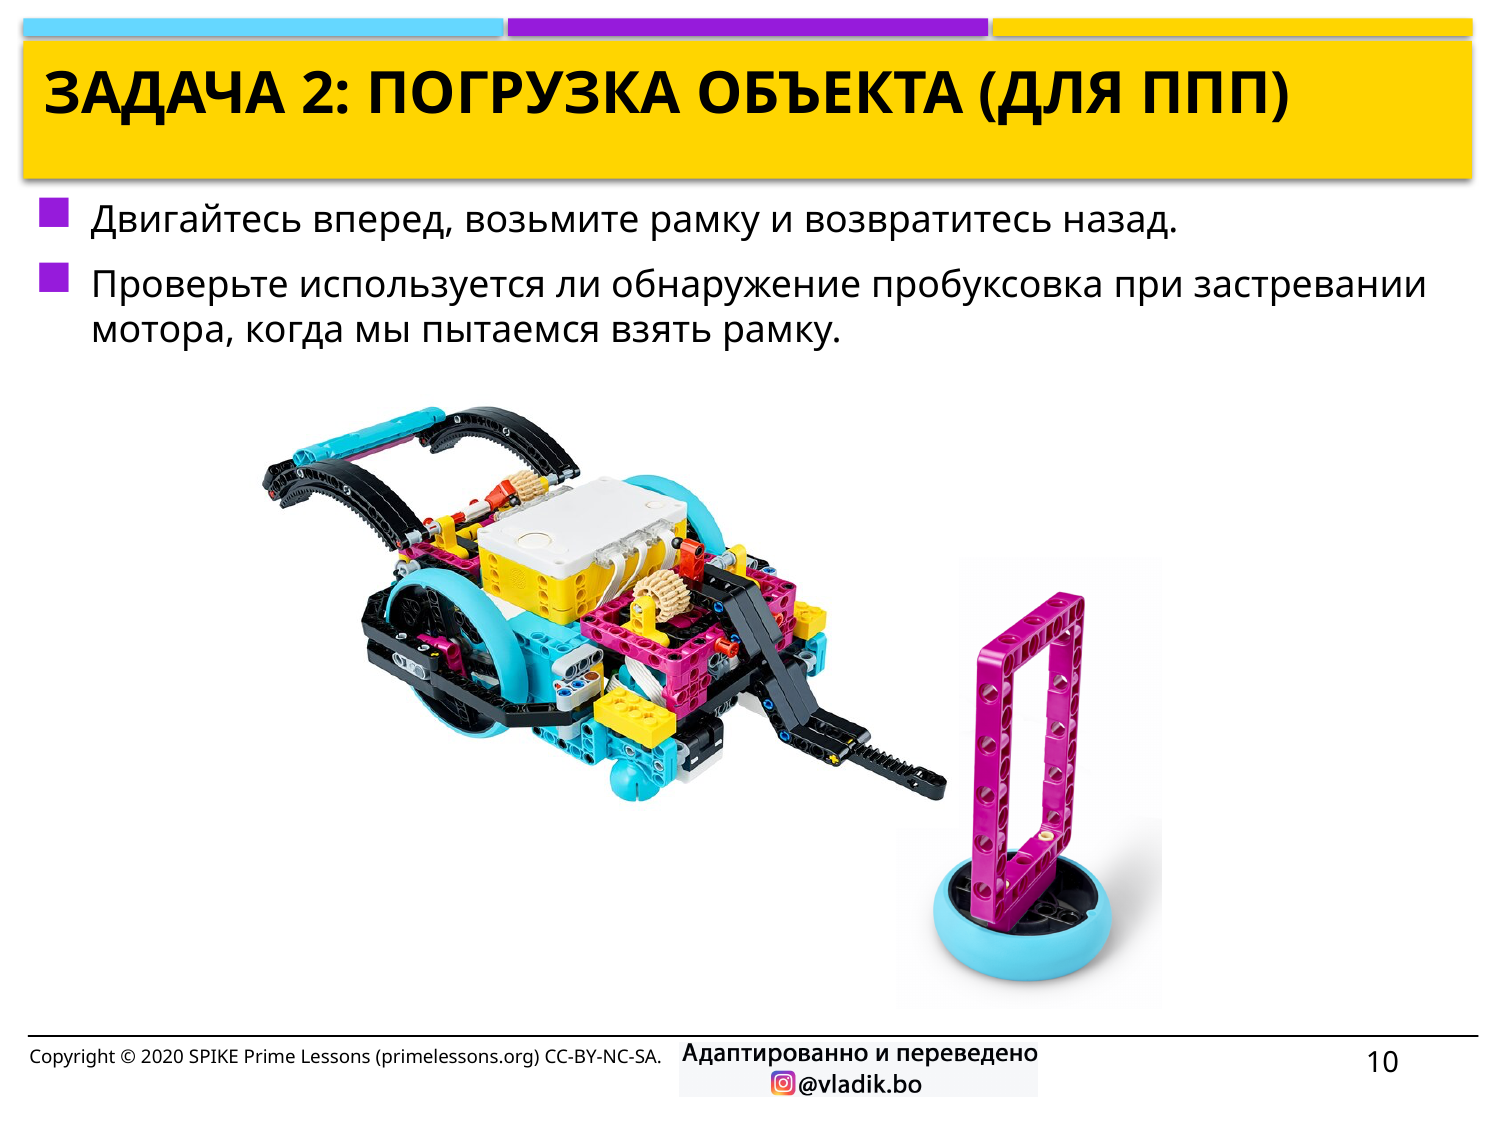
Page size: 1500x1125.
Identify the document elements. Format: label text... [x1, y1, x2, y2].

slide_number 10 [1351, 1036, 1478, 1097]
footer Copyright © 2020 SPIKE Prime Lessons (primelessons.org) CC-BY-NC-SA. [14, 1036, 1099, 1097]
picture [249, 379, 1162, 1010]
picture [679, 1042, 1039, 1098]
list Двигайтесь вперед, возьмите рамку и возвратитесь назад. Проверьте используется ли обнаружение пробуксовка при застревании мотора, когда мы пытаемся взять рамку. [25, 187, 1464, 1021]
title Задача 2: погрузка объекта (для ППП) [28, 48, 1464, 172]
